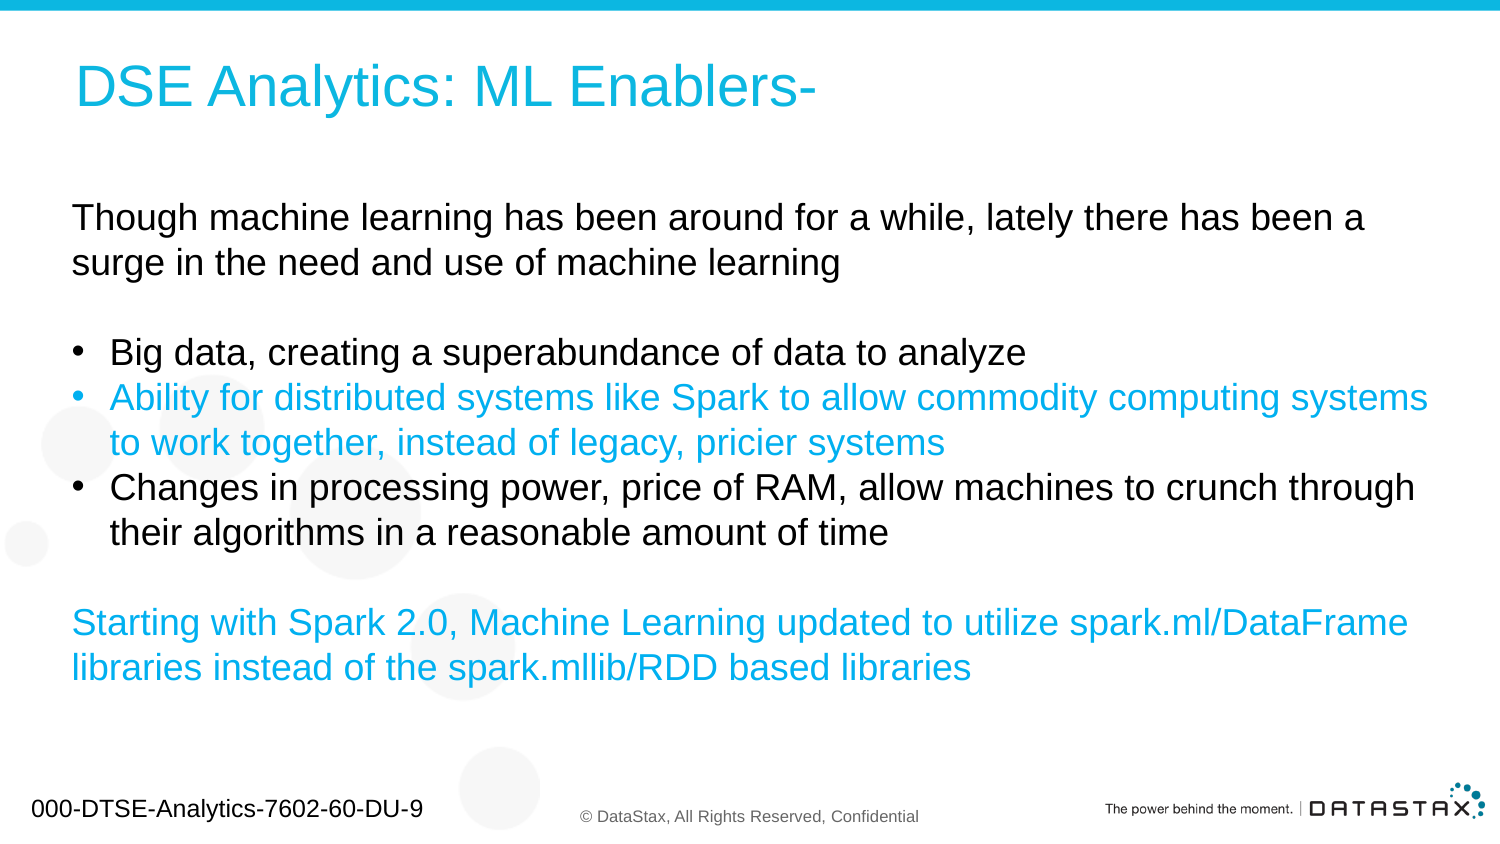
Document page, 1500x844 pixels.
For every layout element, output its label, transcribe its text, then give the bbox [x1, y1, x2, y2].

title DSE Analytics: ML Enablers- [75, 44, 1425, 135]
text_box Though machine learning has been around for a while, lately there has been a surge in the need and use of machine learning Big data, creating a superabundance of data to analyze Ability for distributed systems like Spark to allow commodity computing systems to work together, instead of legacy, pricier systems Changes in processing power, price of RAM, allow machines to crunch through their algorithms in a reasonable amount of time Starting with Spark 2.0, Machine Learning updated to utilize spark.ml/DataFrame libraries instead of the spark.mllib/RDD based libraries [56, 185, 1446, 696]
picture [1090, 767, 1500, 834]
slide_number 000-DTSE-Analytics-7602-60-DU-9 [16, 785, 720, 831]
